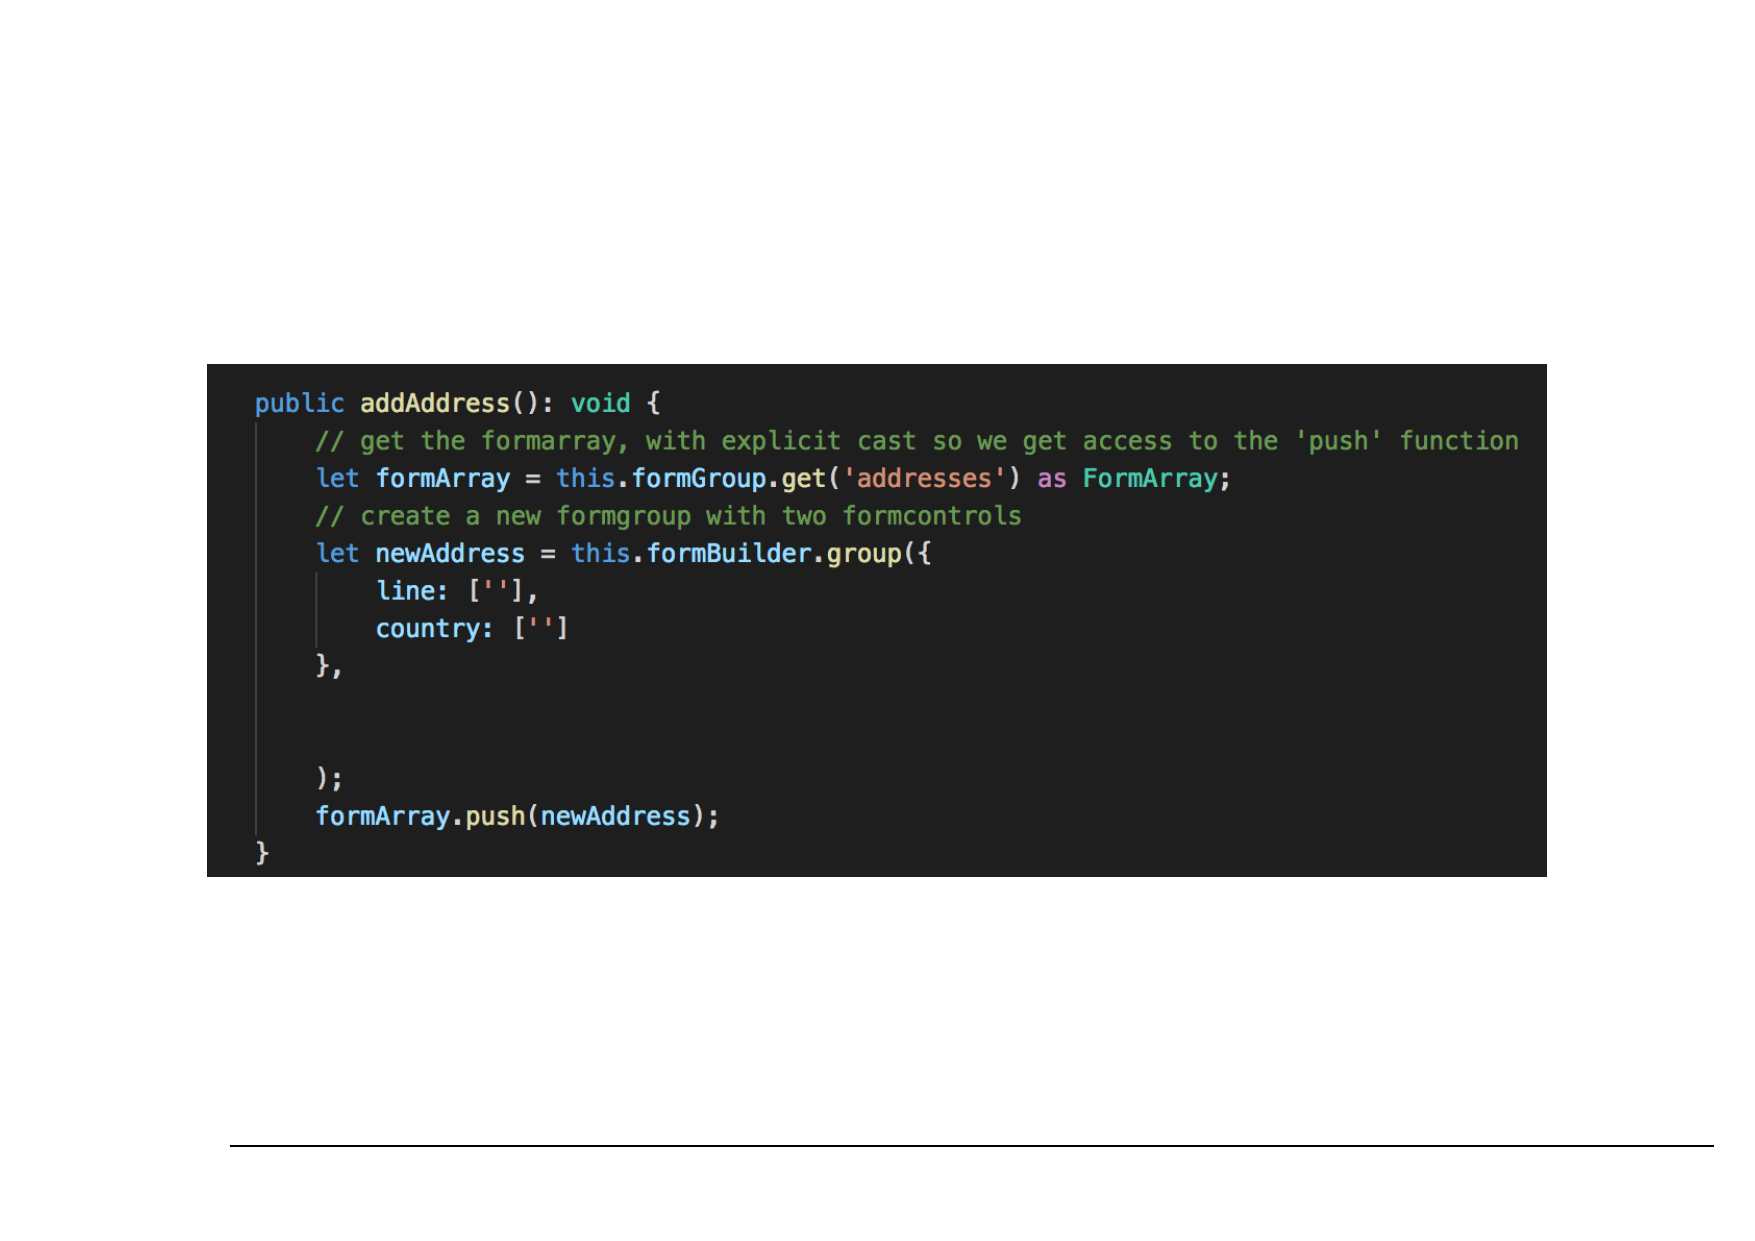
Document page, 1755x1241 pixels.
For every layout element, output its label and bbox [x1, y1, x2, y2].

picture [206, 363, 1548, 877]
